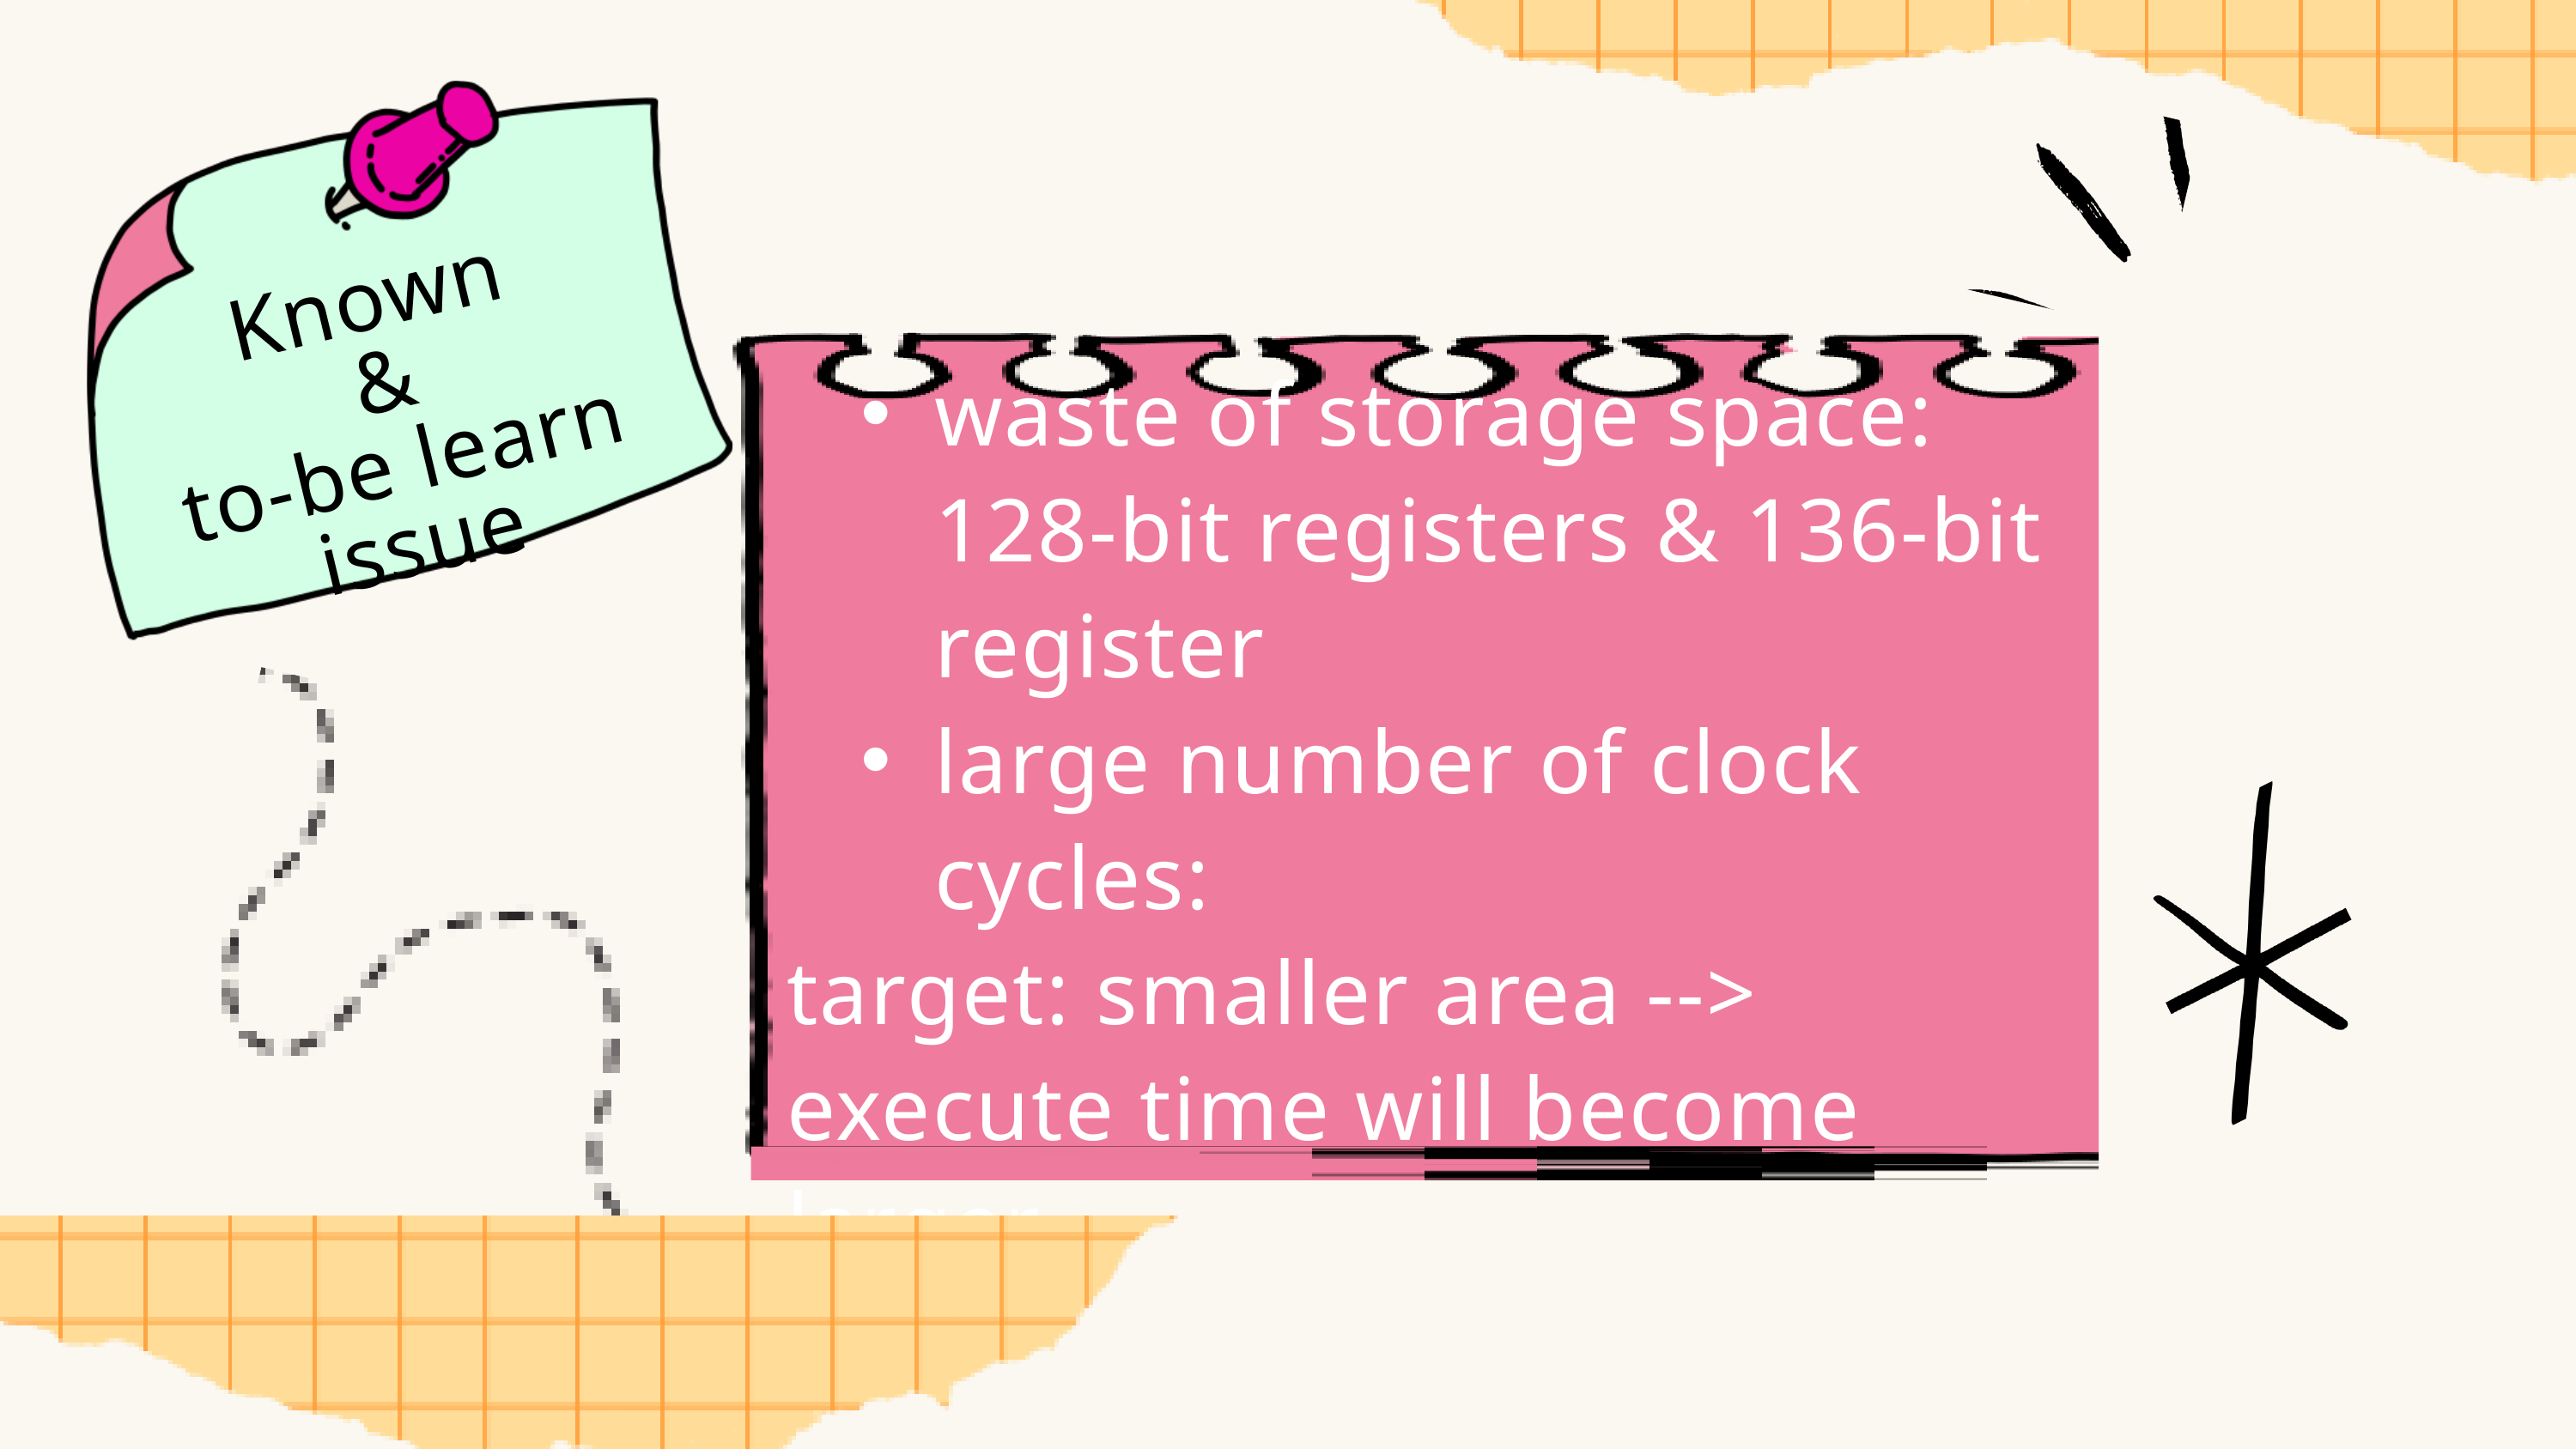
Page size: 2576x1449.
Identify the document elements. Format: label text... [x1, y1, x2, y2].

text_box [144, 667, 728, 1216]
text_box [1373, 0, 2576, 205]
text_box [732, 332, 2099, 1181]
text_box waste of storage space: 128-bit registers & 136-bit register large number of clock cycles: target: smaller area --> execute time will become larger [786, 1186, 2056, 1390]
text_box [87, 81, 733, 641]
text_box Known & to-be learn issue [70, 197, 720, 658]
text_box [0, 1216, 1178, 1449]
text_box [1964, 205, 2184, 333]
text_box [2102, 776, 2410, 1128]
